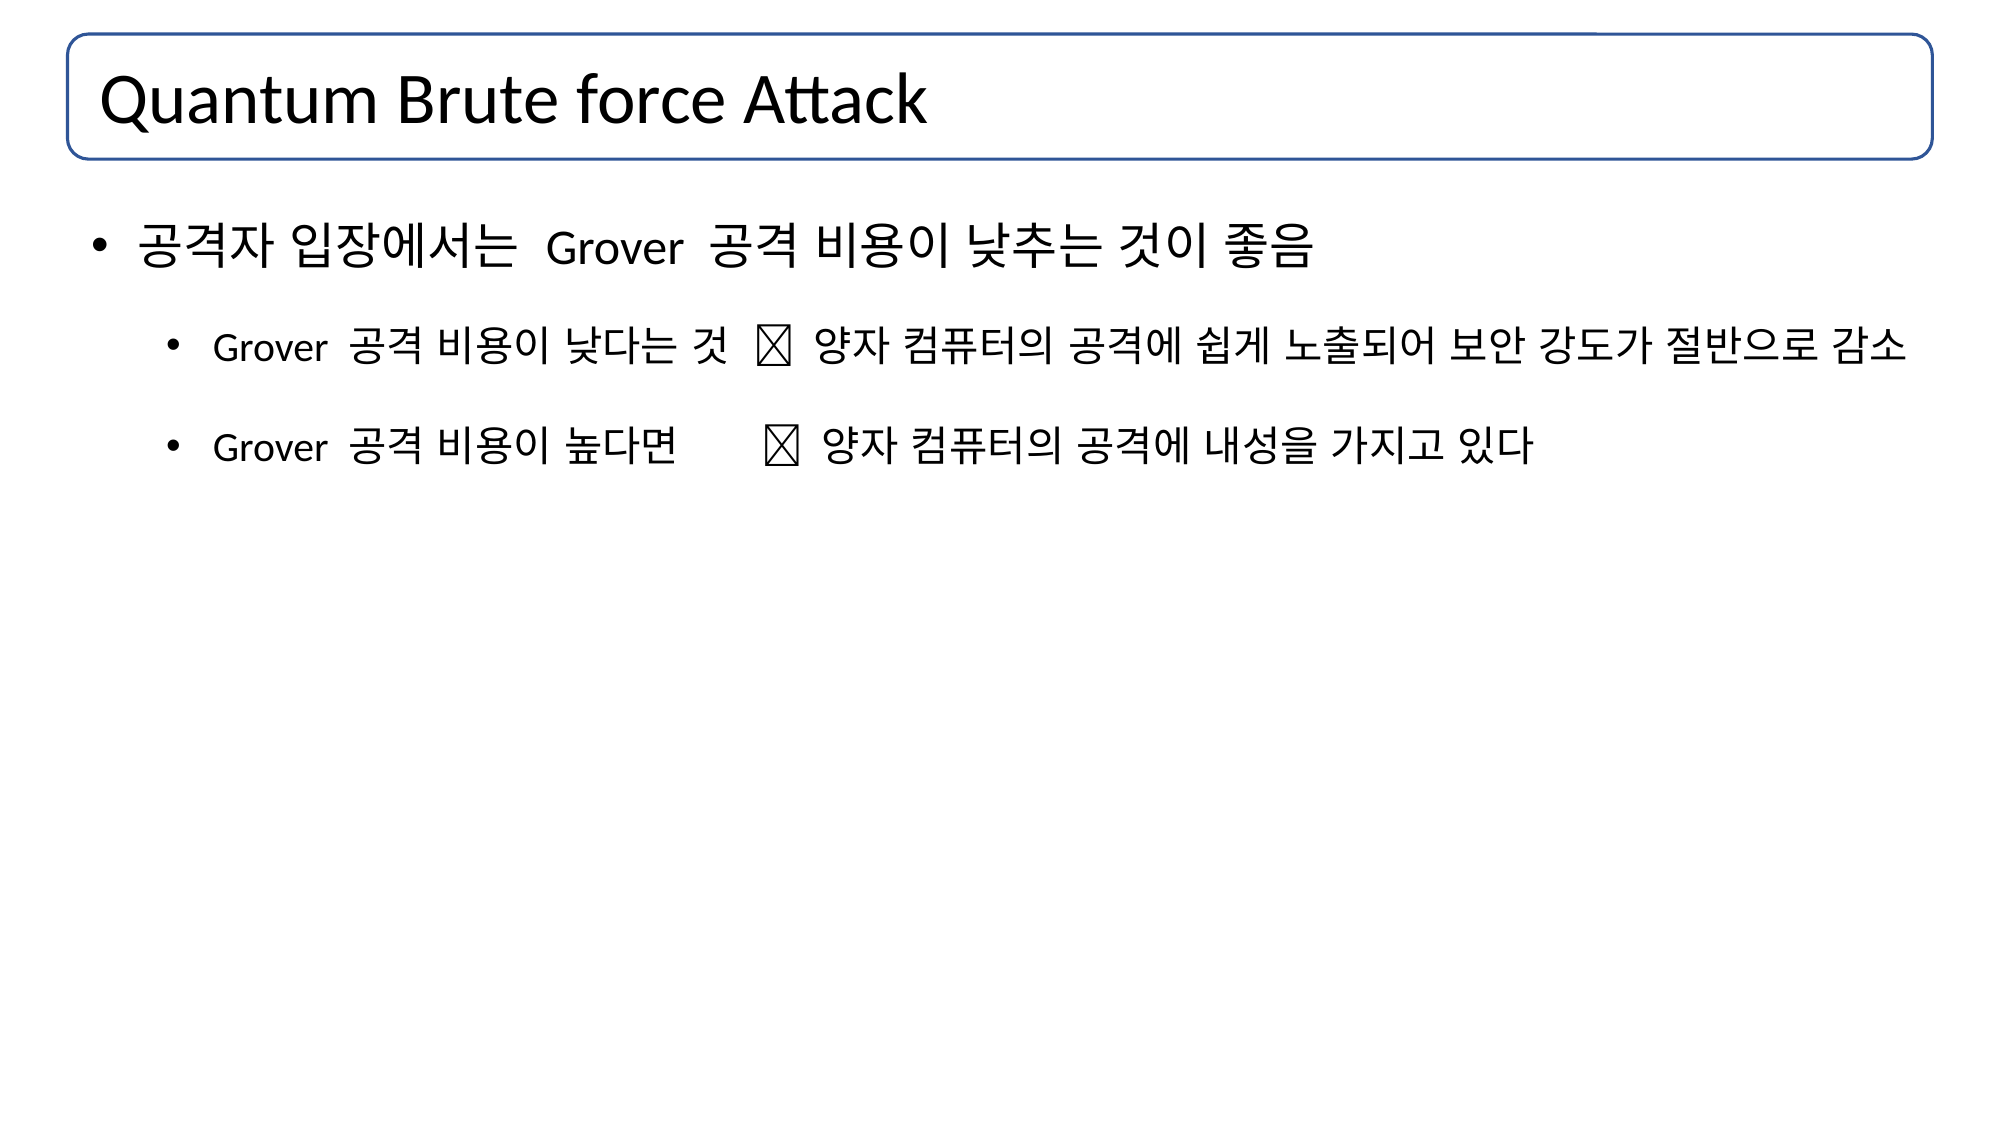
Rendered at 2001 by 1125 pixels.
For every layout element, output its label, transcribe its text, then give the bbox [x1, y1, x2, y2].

text_box 공격자 입장에서는 Grover 공격 비용이 낮추는 것이 좋음 Grover 공격 비용이 낮다는 것  양자 컴퓨터의 공격에 쉽게 노출되어 보안 강도가 절반으로 감소 Grover 공격 비용이 높다면  양자 컴퓨터의 공격에 내성을 가지고 있다 [76, 207, 1924, 578]
text_box Quantum Brute force Attack [84, 42, 1890, 145]
